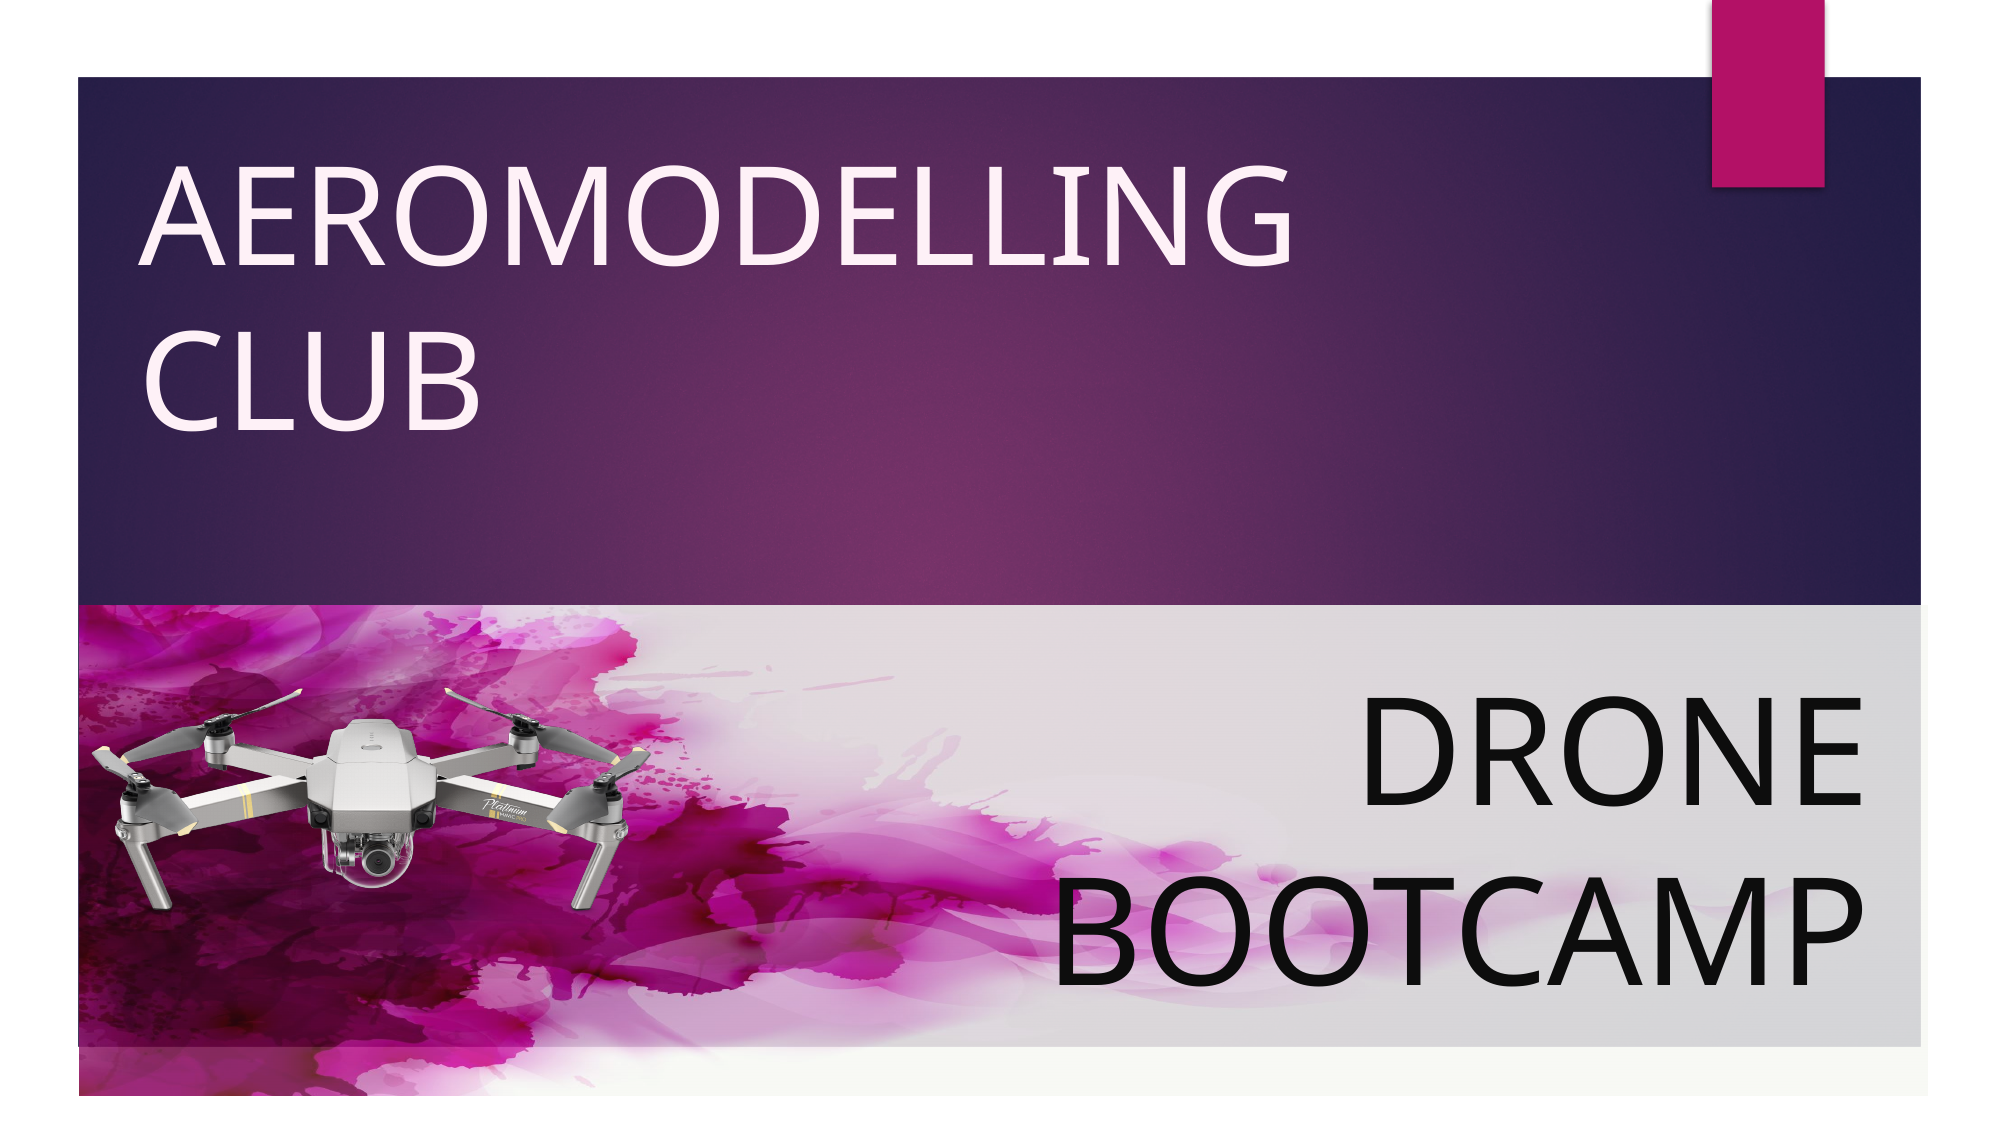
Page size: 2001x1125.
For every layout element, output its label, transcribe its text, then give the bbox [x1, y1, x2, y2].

picture [79, 605, 1928, 1097]
title AEROMODELLING CLUB [123, 146, 1366, 602]
